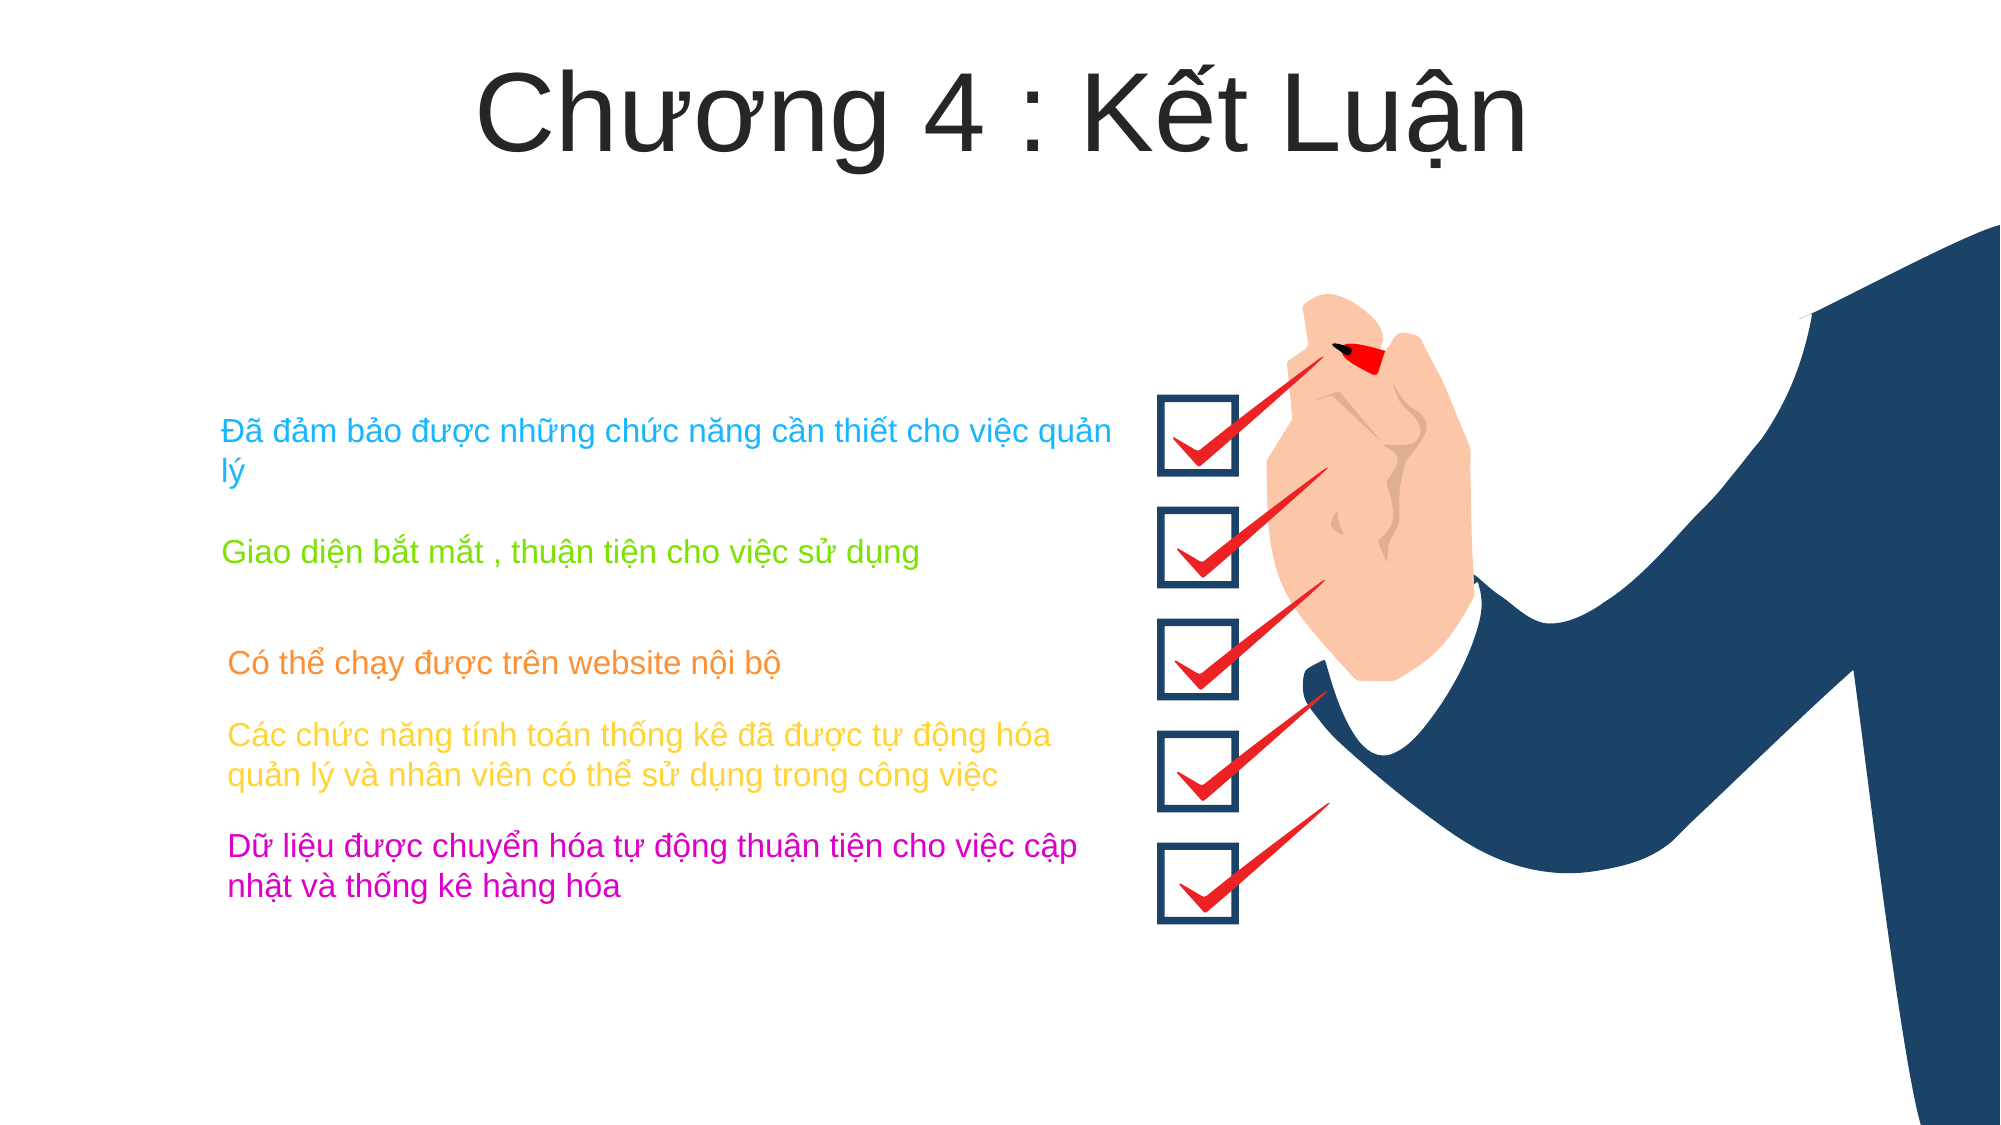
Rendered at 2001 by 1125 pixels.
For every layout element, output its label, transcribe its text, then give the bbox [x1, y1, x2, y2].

text_box Có thể chạy được trên website nội bộ [212, 634, 1146, 689]
text_box Các chức năng tính toán thống kê đã được tự động hóa quản lý và nhân viên có thể sử dụng trong công việc [212, 705, 1146, 800]
list Chương 4 : Kết Luận [53, 55, 1952, 175]
text_box Giao diện bắt mắt , thuận tiện cho việc sử dụng [206, 522, 1127, 578]
text_box Đã đảm bảo được những chức năng cần thiết cho việc quản lý [206, 401, 1140, 497]
text_box Dữ liệu được chuyển hóa tự động thuận tiện cho việc cập nhật và thống kê hàng hóa [212, 816, 1146, 912]
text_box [1157, 224, 2000, 1125]
